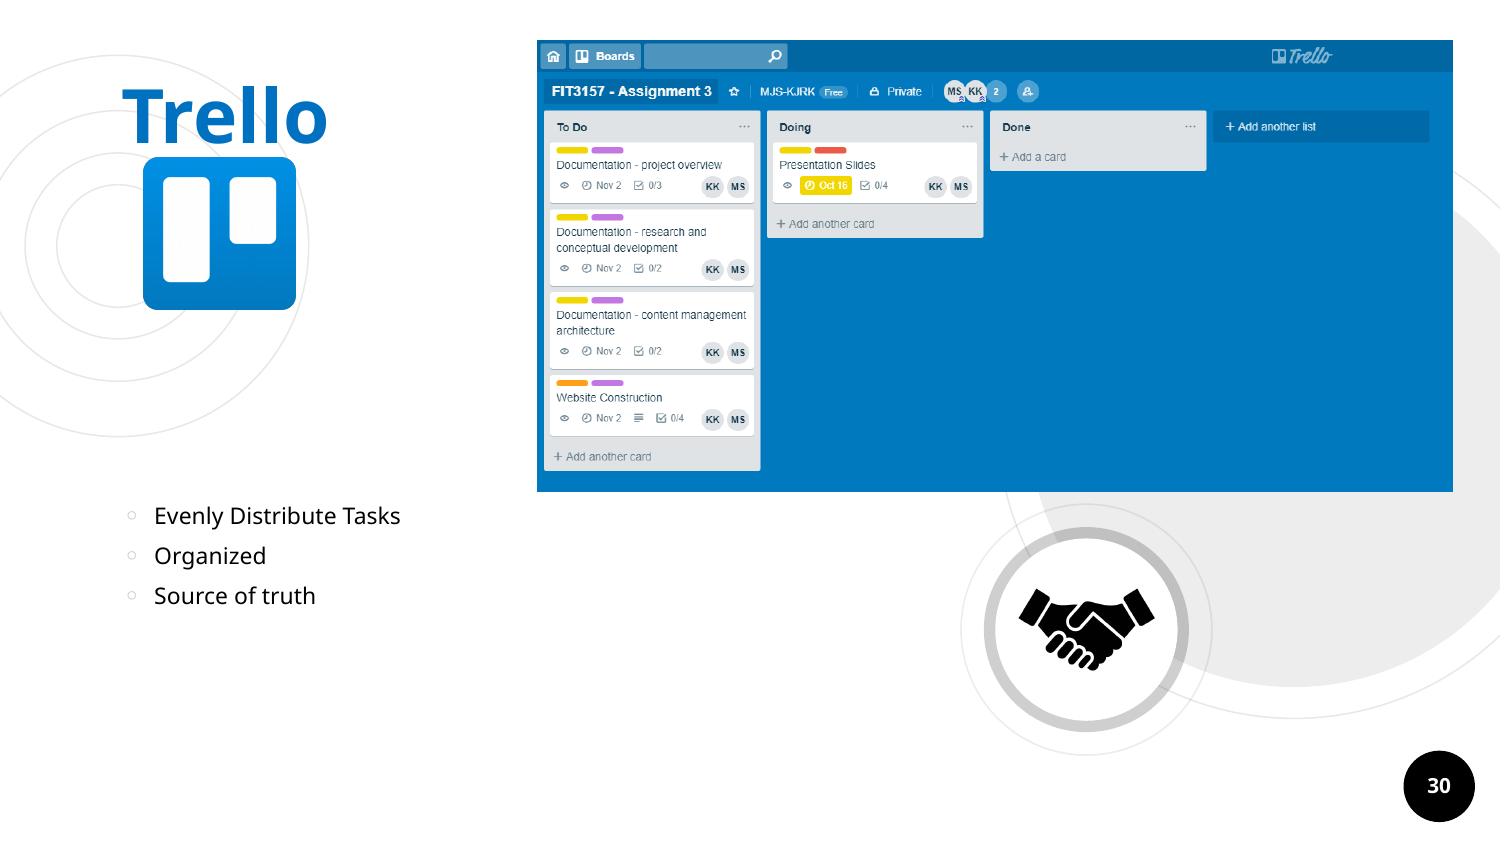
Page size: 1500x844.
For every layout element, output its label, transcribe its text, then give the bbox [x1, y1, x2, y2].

picture [1011, 554, 1162, 705]
list Evenly Distribute Tasks Organized Source of truth [111, 446, 535, 699]
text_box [959, 503, 1213, 757]
picture [537, 40, 1454, 493]
title Trello [106, 61, 532, 174]
picture [143, 157, 296, 310]
slide_number 30 [1403, 750, 1475, 823]
